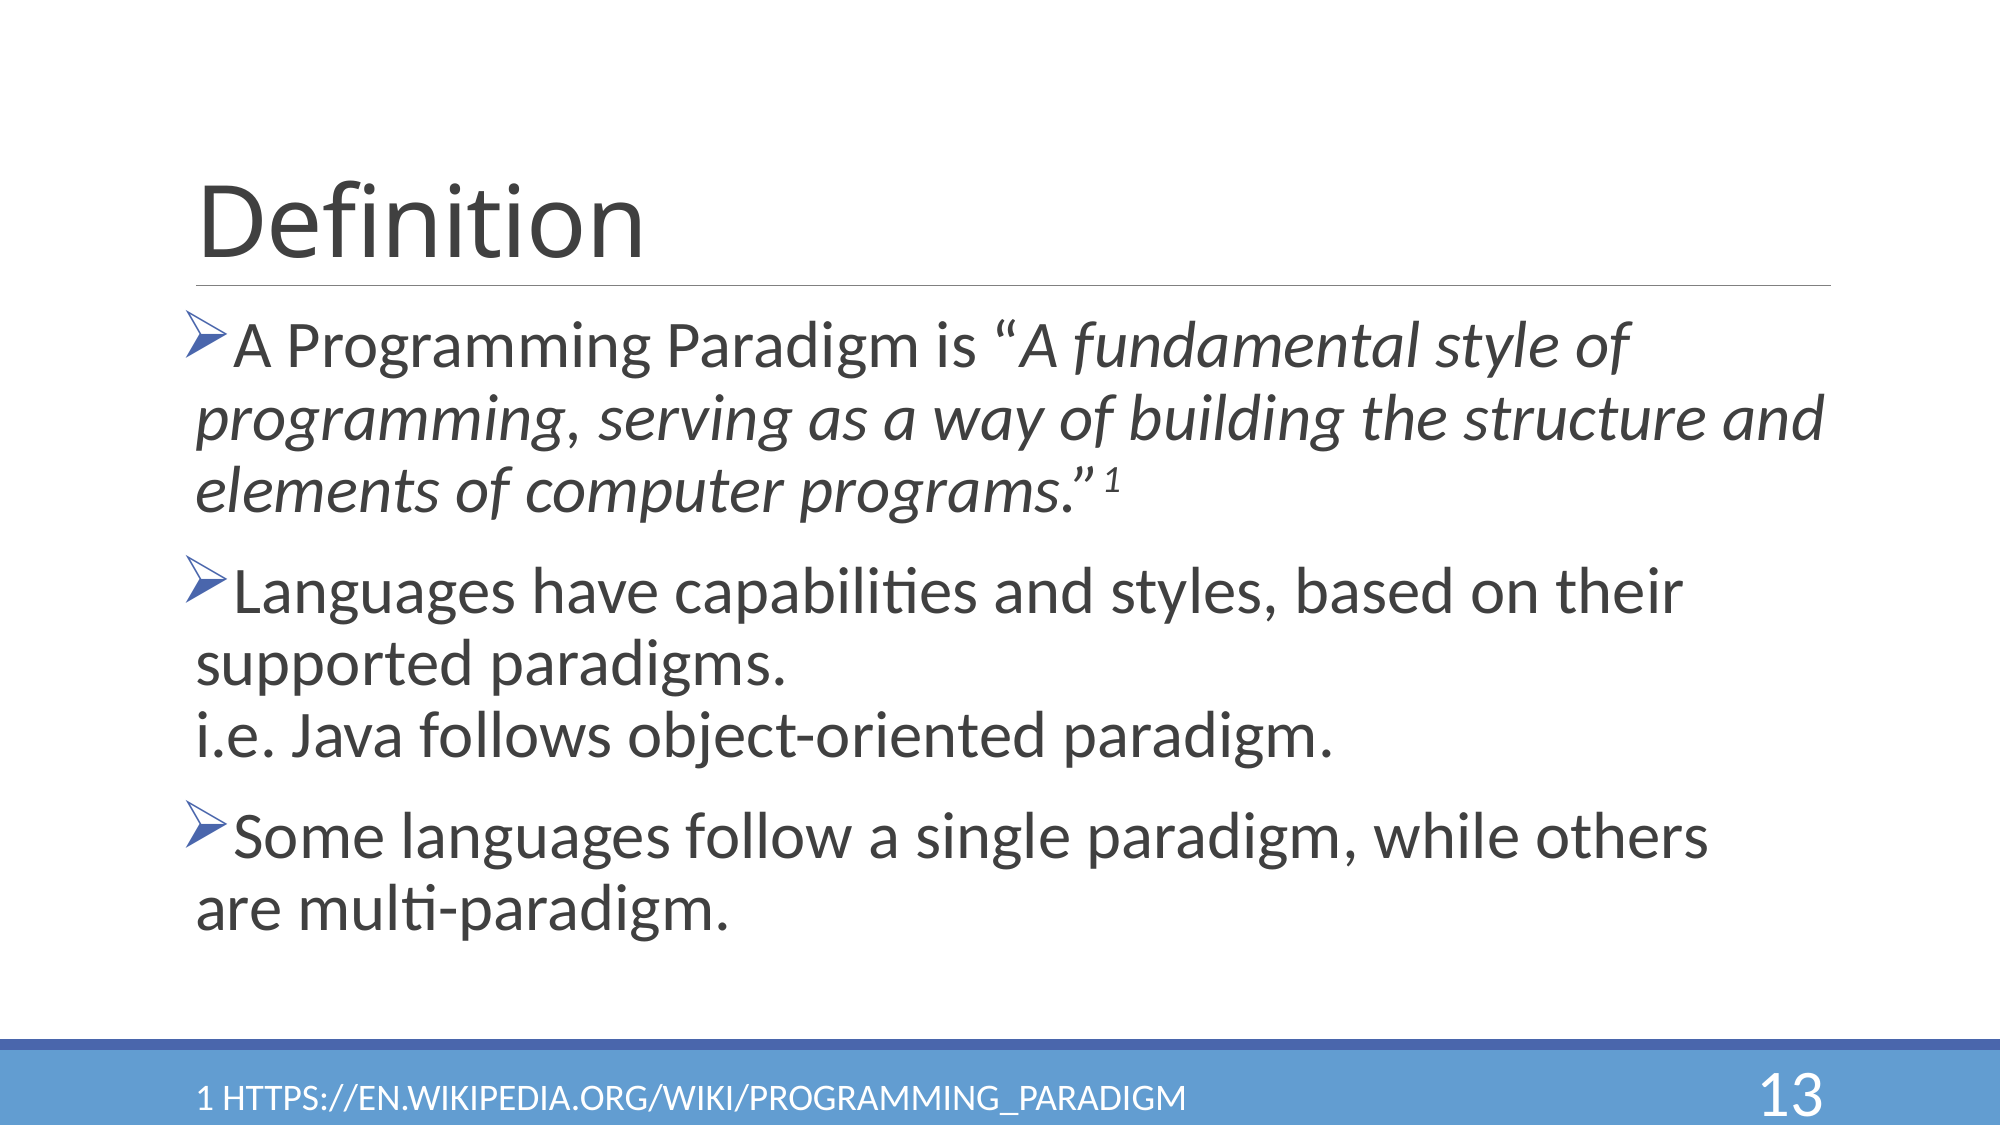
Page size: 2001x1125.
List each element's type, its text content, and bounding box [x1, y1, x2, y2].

title Definition [180, 47, 1830, 285]
footer 1 https://en.wikipedia.org/wiki/Programming_paradigm [180, 1065, 1619, 1125]
list A Programming Paradigm is “A fundamental style of programming, serving as a way of building the structure and elements of computer programs.”1 Languages have capabilities and styles, based on their supported paradigms. i.e. Java follows object-oriented paradigm. Some languages follow a single paradigm, while others are multi-paradigm. [180, 302, 1830, 963]
slide_number 13 [1624, 1059, 1840, 1120]
